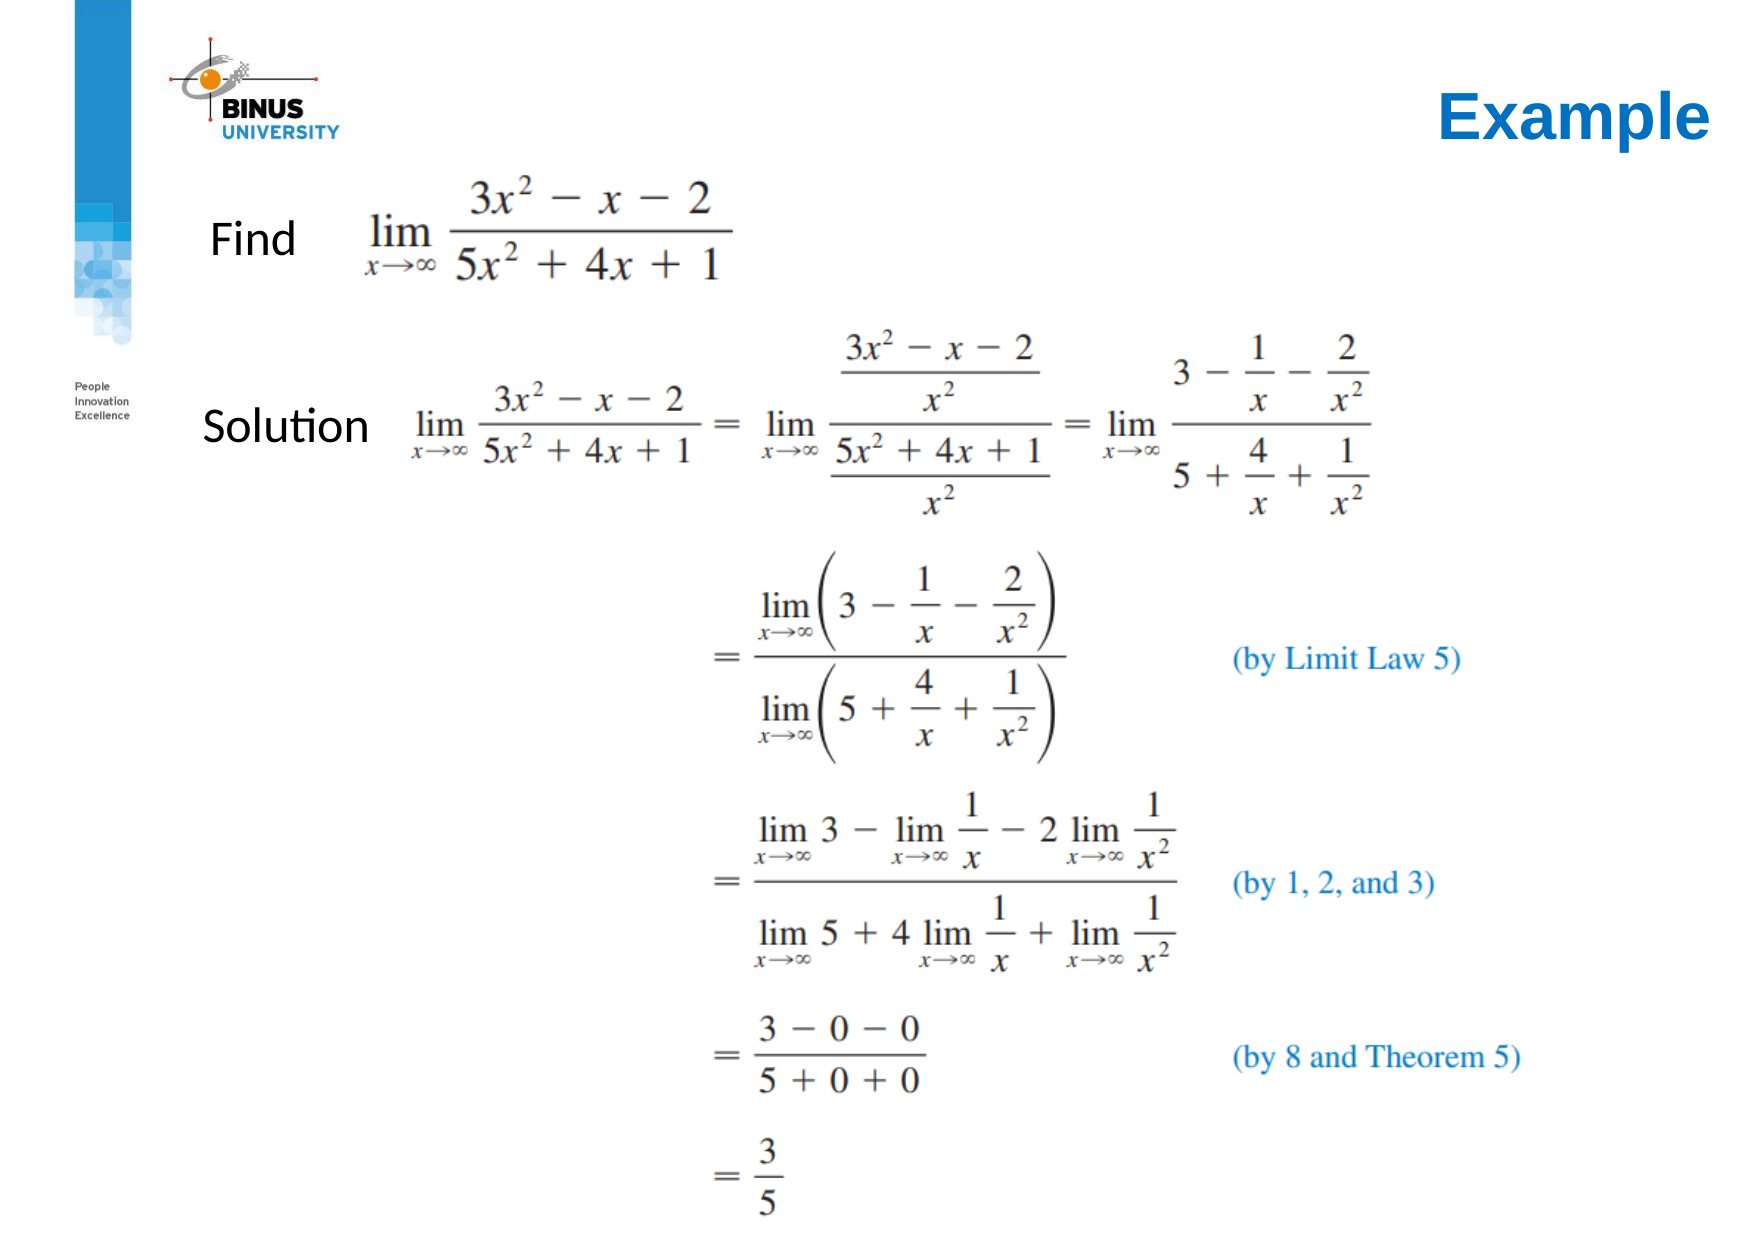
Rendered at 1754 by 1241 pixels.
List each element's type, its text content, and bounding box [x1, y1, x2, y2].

picture [0, 0, 1754, 1241]
text_box Find [195, 198, 312, 274]
text_box Solution [187, 385, 373, 461]
title Example [378, 18, 1729, 207]
